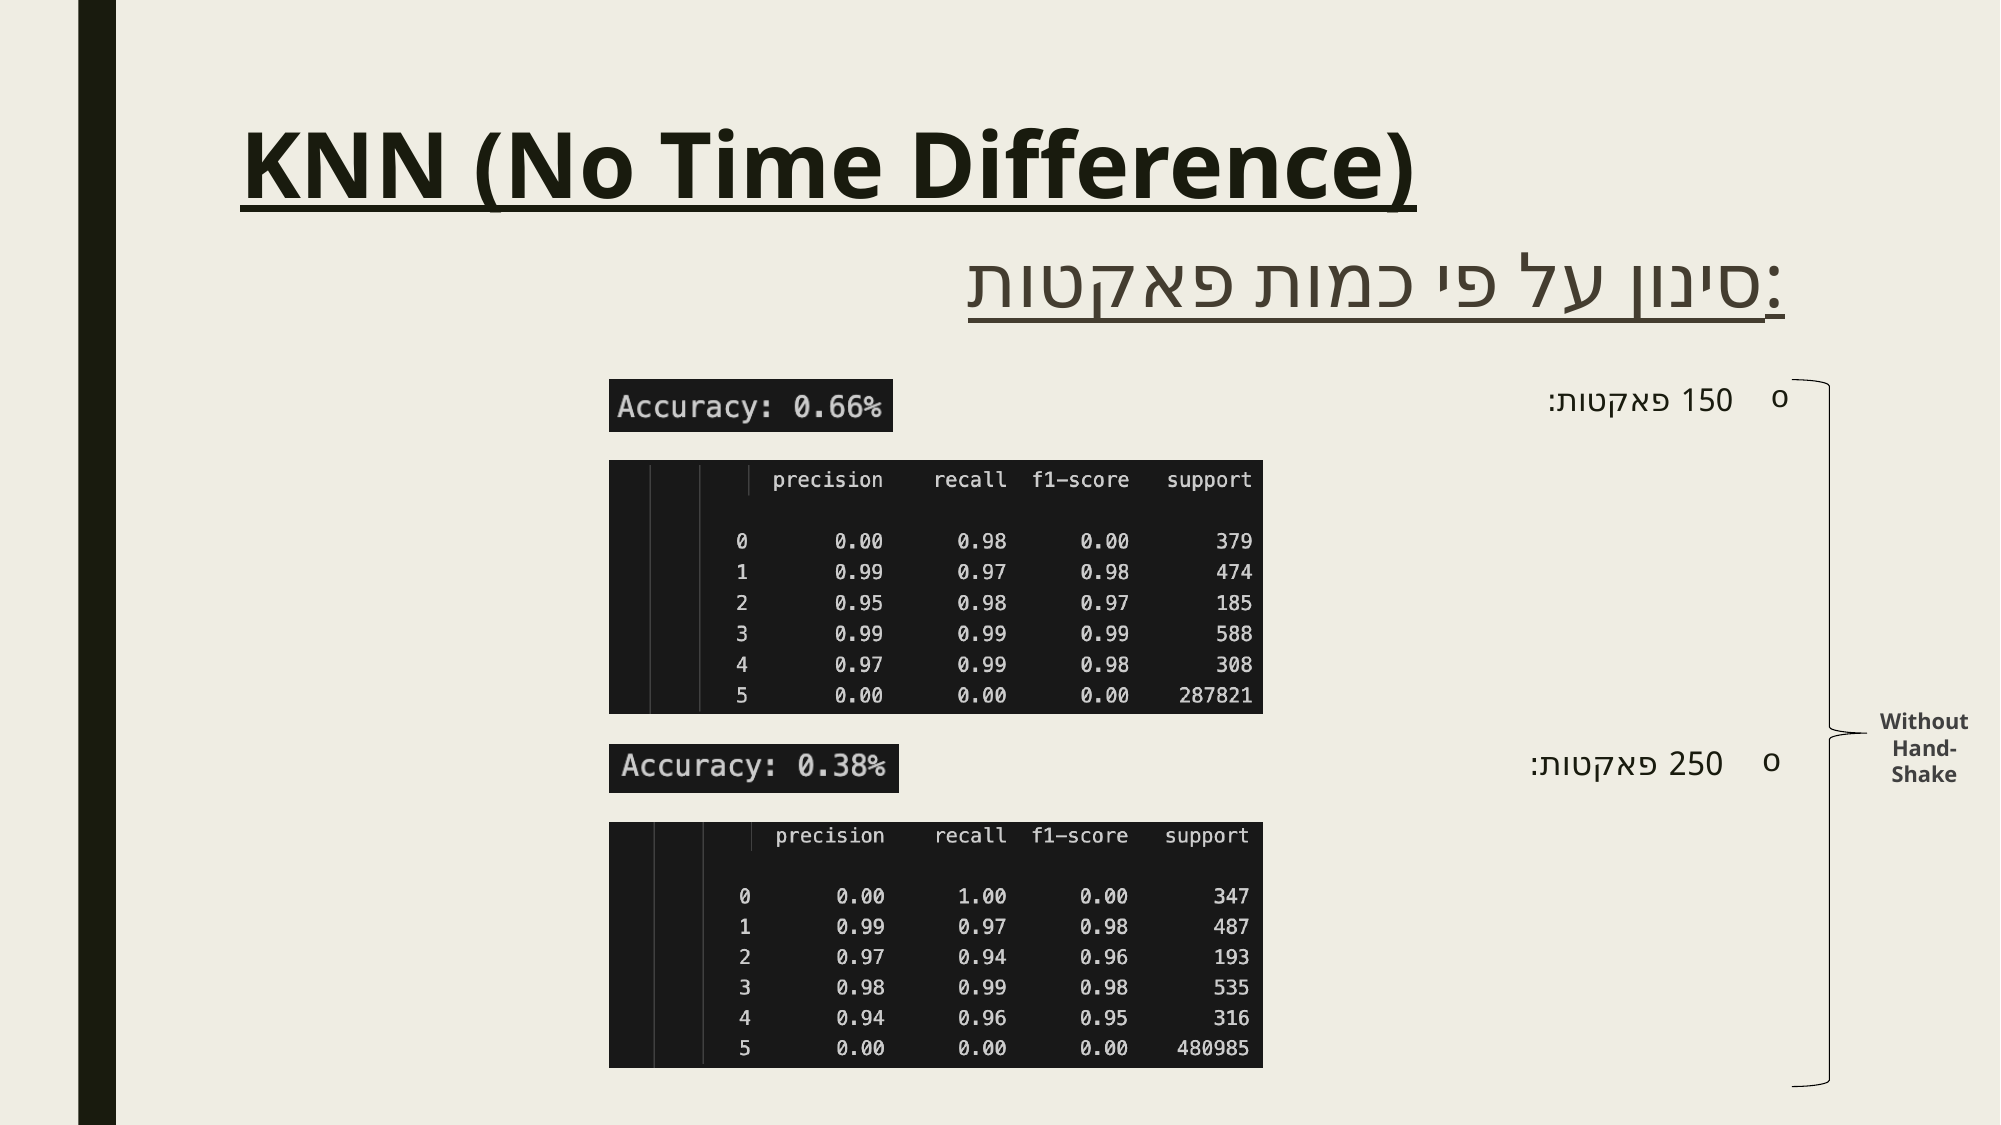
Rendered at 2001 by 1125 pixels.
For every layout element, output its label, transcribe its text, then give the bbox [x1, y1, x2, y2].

text_box Without Hand-Shake [1849, 700, 2000, 795]
text_box 250 פאקטות: [1513, 738, 1791, 793]
picture [609, 379, 893, 432]
picture [609, 460, 1263, 714]
list 150 פאקטות: [1521, 375, 1800, 446]
text_box [1791, 379, 1849, 1088]
text_box סינון על פי כמות פאקטות: [224, 236, 1800, 374]
picture [609, 744, 899, 793]
picture [609, 822, 1263, 1068]
title KNN (No Time Difference) [225, 112, 1800, 236]
